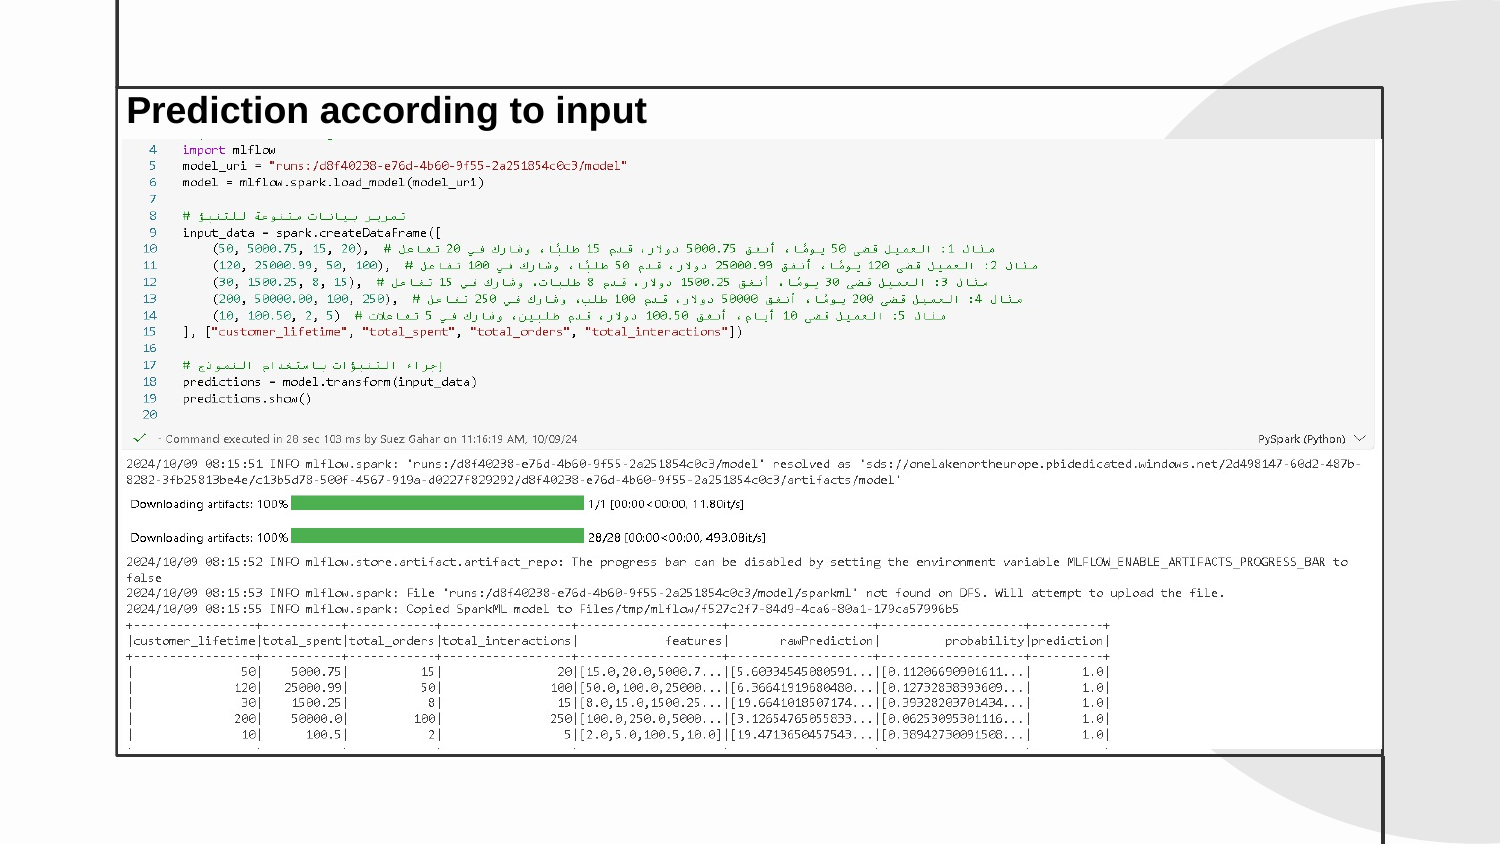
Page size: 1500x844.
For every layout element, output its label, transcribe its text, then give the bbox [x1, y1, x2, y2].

picture [121, 138, 1383, 751]
text_box Prediction according to input [111, 78, 713, 139]
